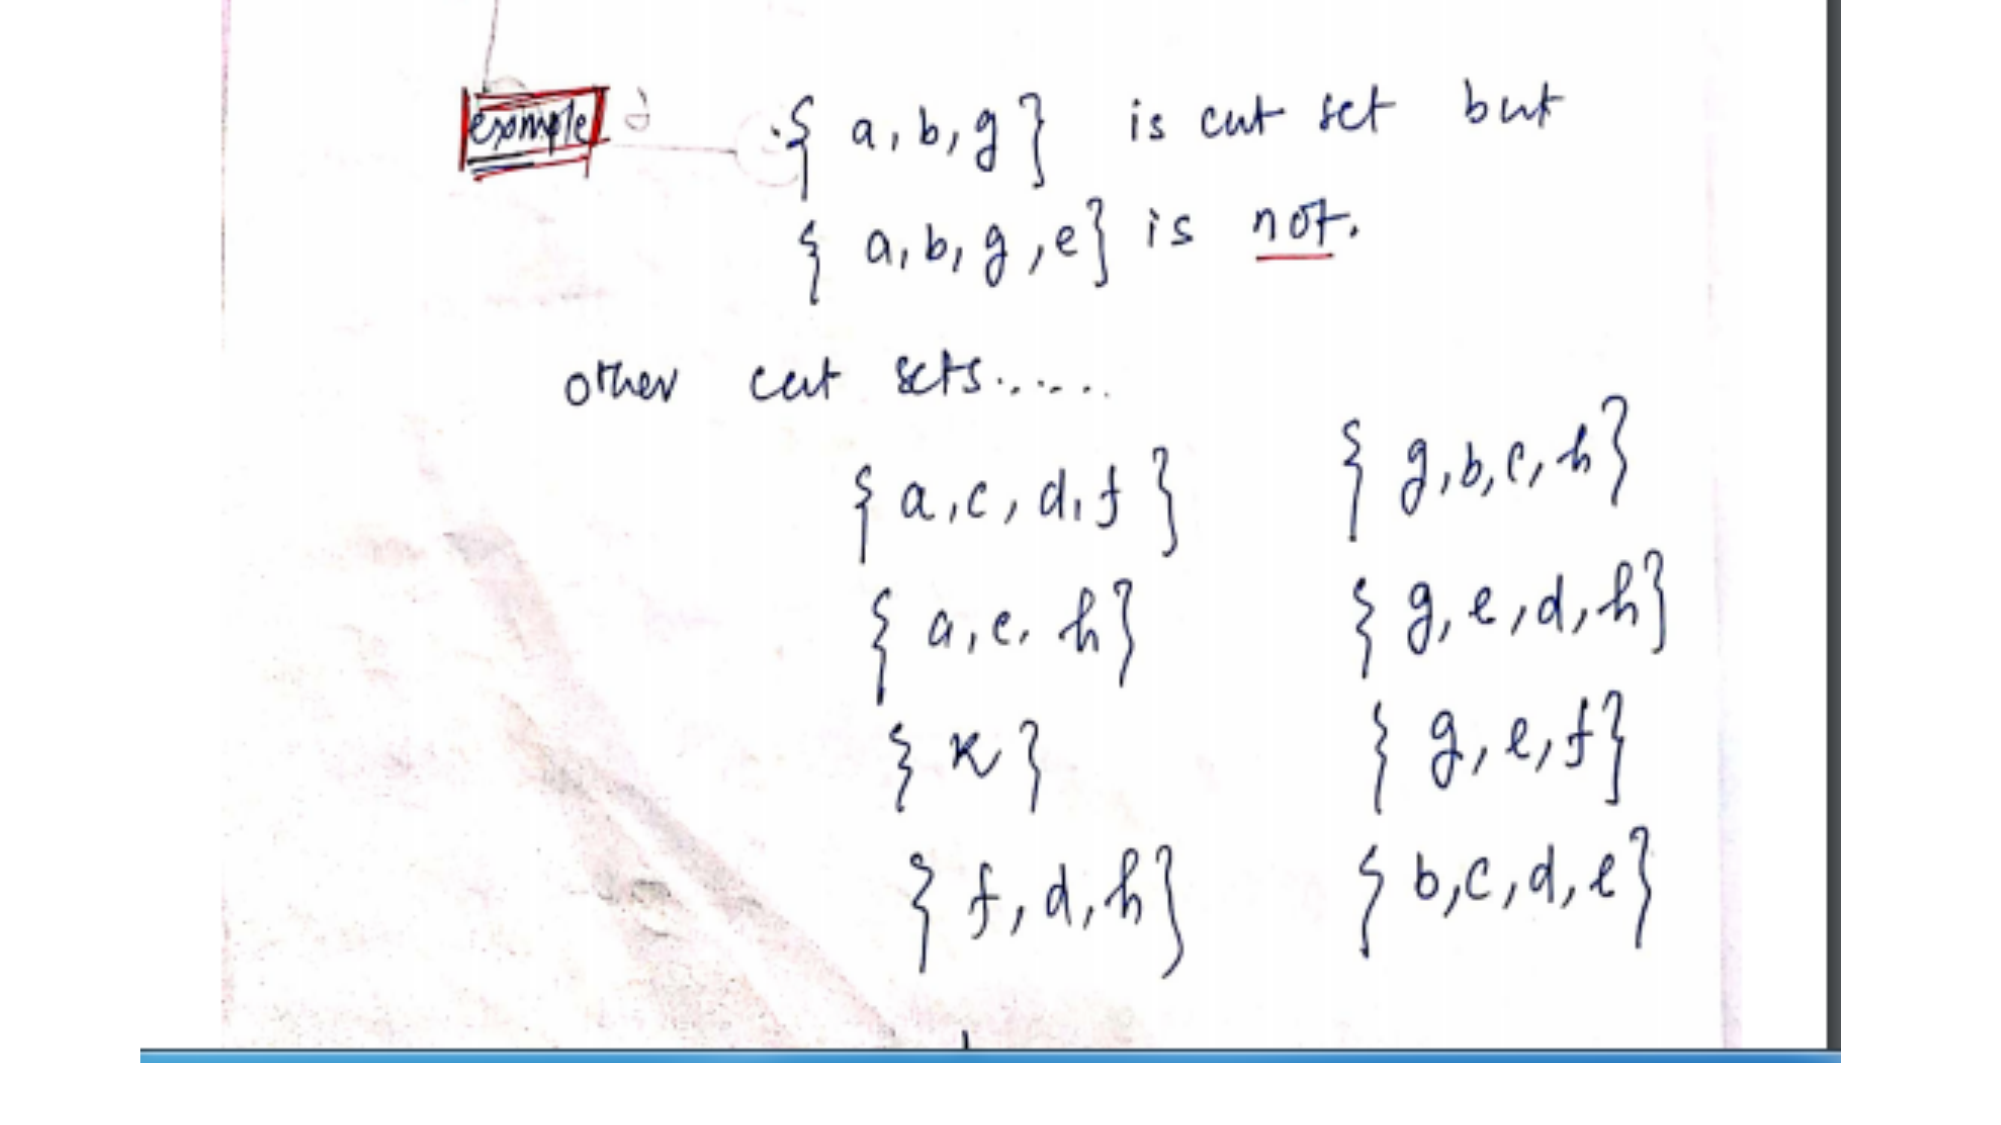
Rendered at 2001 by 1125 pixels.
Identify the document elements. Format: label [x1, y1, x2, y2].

picture [140, 0, 1841, 1063]
